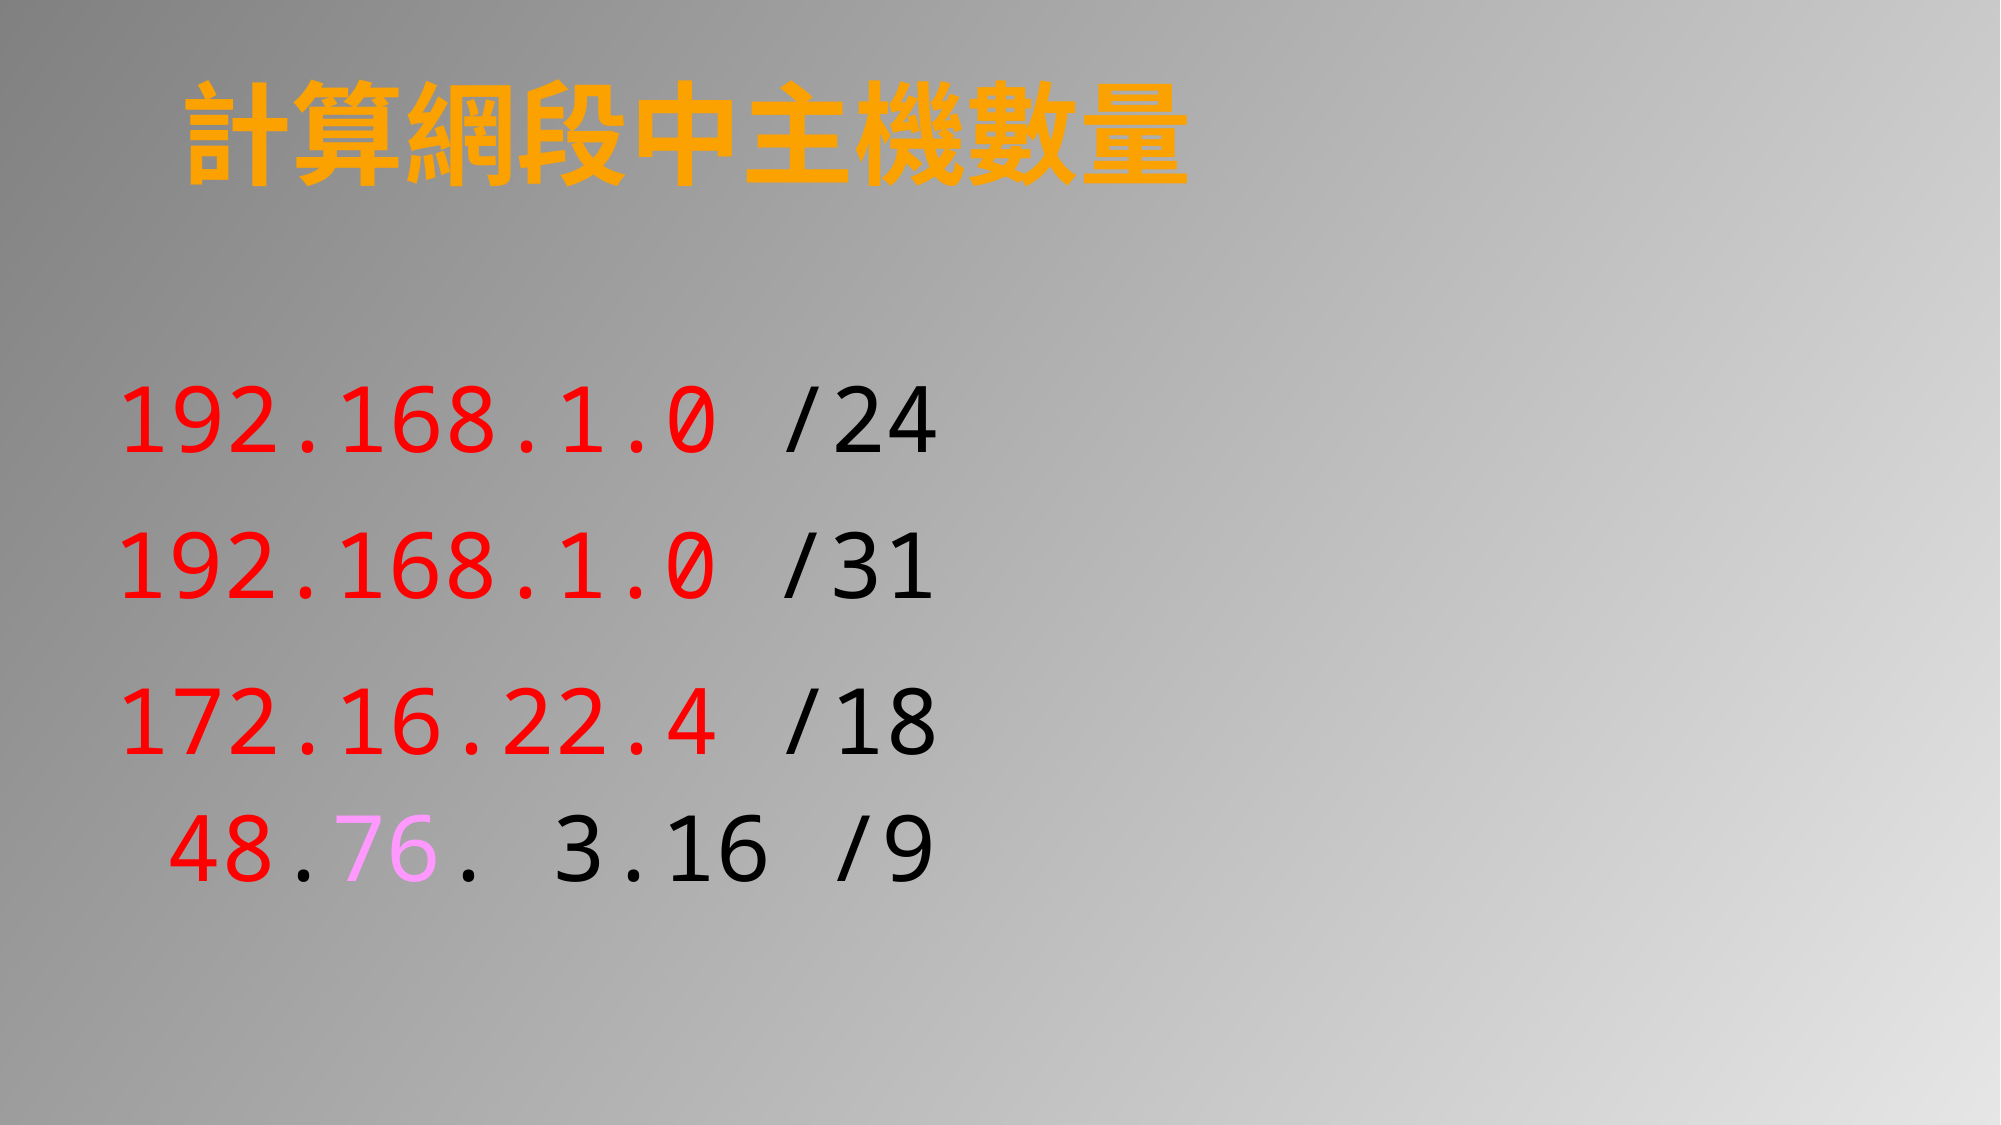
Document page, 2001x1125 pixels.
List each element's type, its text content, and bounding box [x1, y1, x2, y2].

text_box 192.168.1.0 /31 [98, 499, 1009, 625]
text_box 48.76. 3.16 /9 [151, 781, 1007, 907]
text_box 192.168.1.0 /24 [100, 353, 1011, 479]
text_box 計算網段中主機數量 [164, 72, 1956, 338]
text_box 172.16.22.4 /18 [100, 655, 1011, 781]
